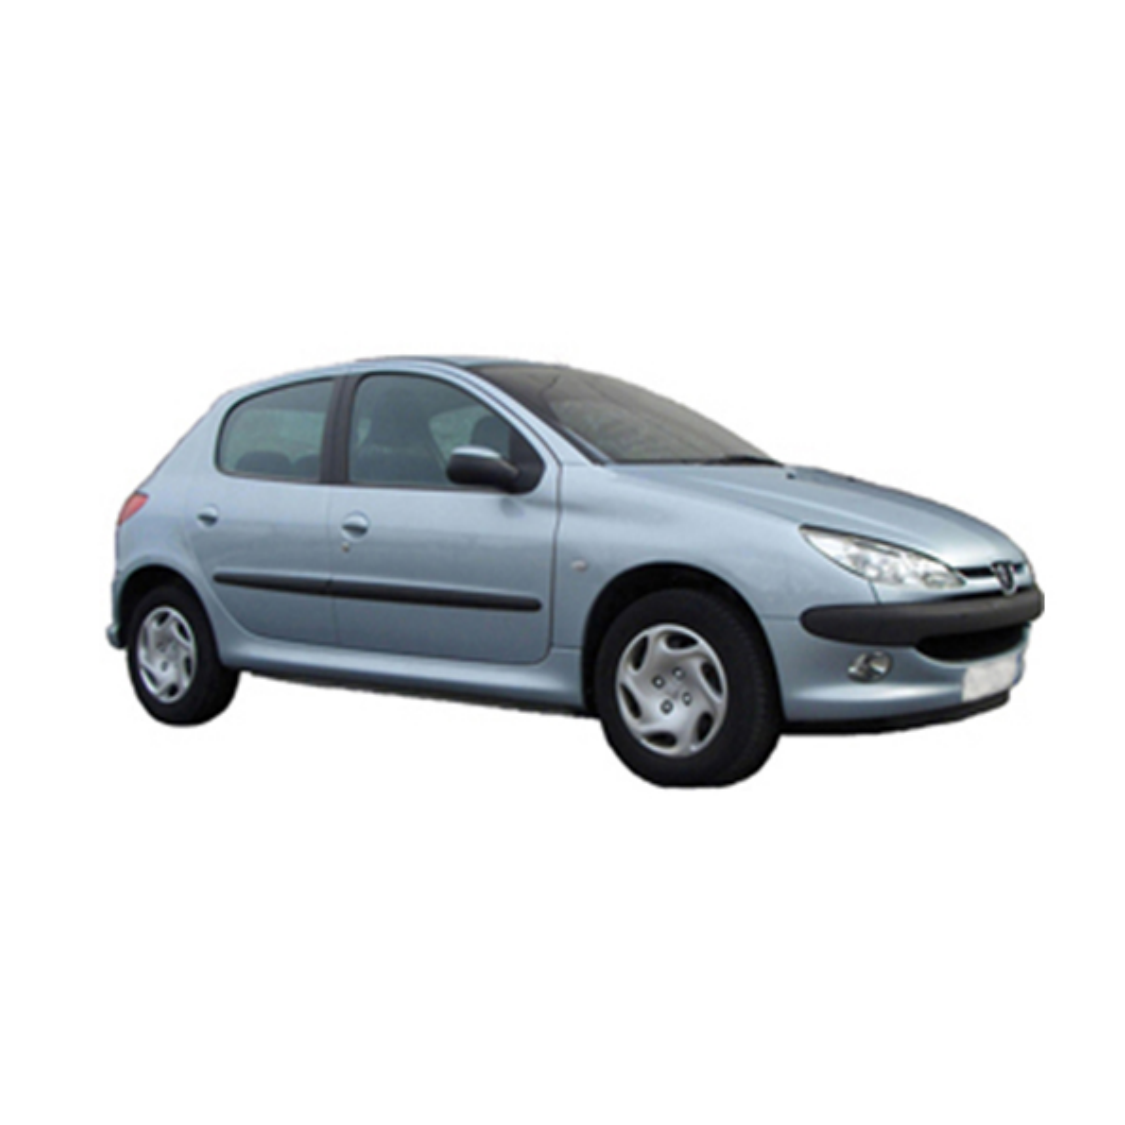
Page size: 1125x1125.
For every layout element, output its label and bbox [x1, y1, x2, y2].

picture [20, 306, 1114, 847]
